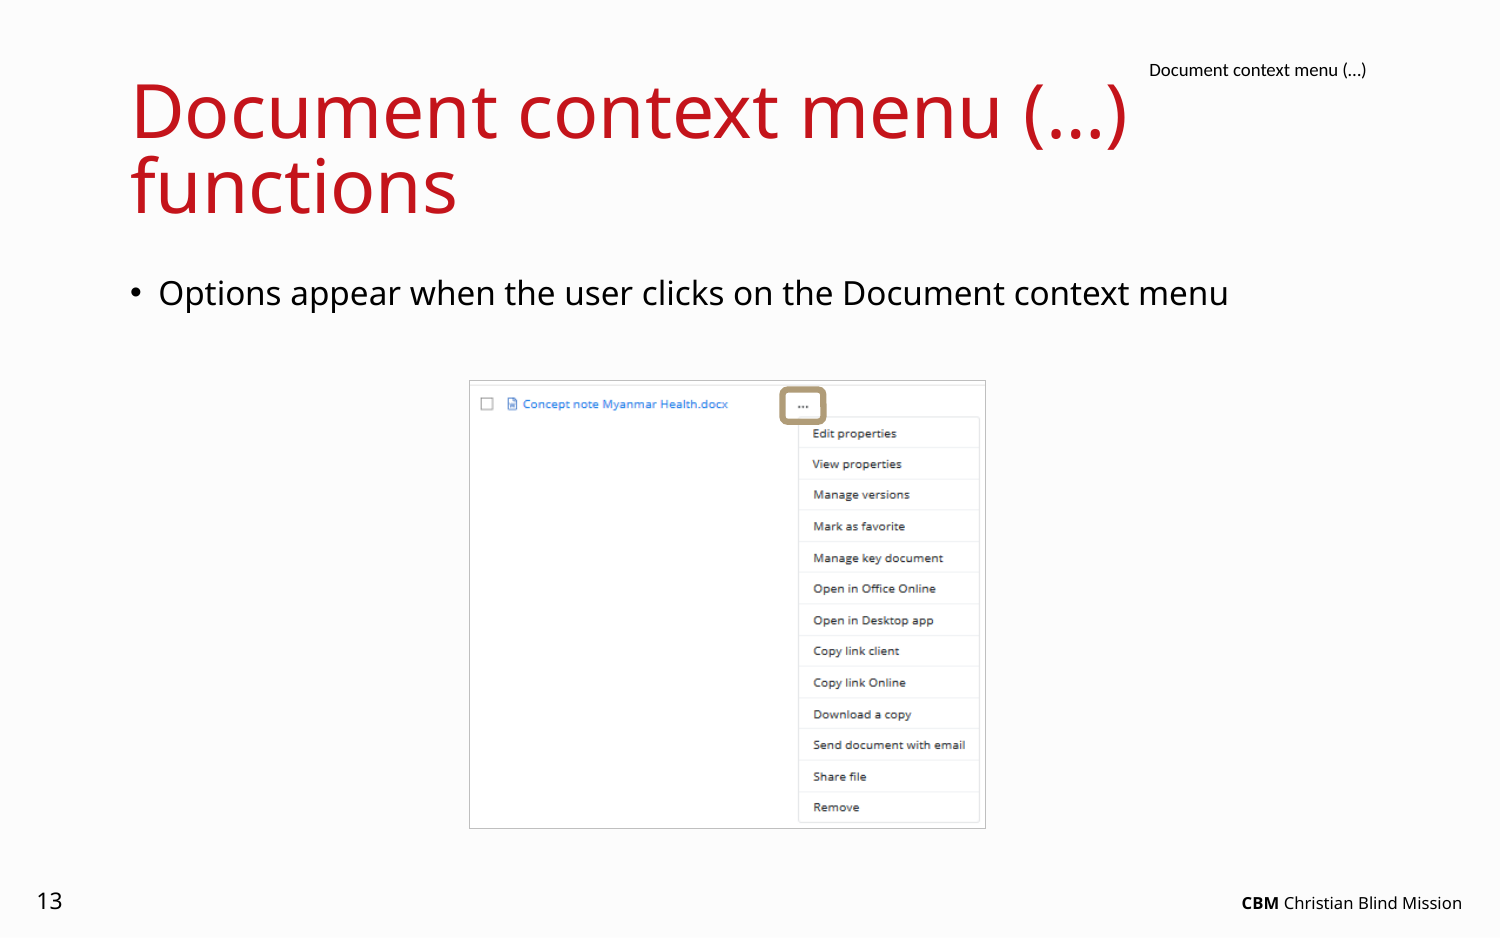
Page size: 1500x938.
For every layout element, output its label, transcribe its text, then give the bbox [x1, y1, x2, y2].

picture [469, 380, 986, 829]
slide_number 13 [21, 878, 472, 938]
title Document context menu (…) functions [130, 77, 1422, 225]
text_box Document context menu (…) [1134, 49, 1382, 88]
list Options appear when the user clicks on the Document context menu [130, 276, 1370, 342]
